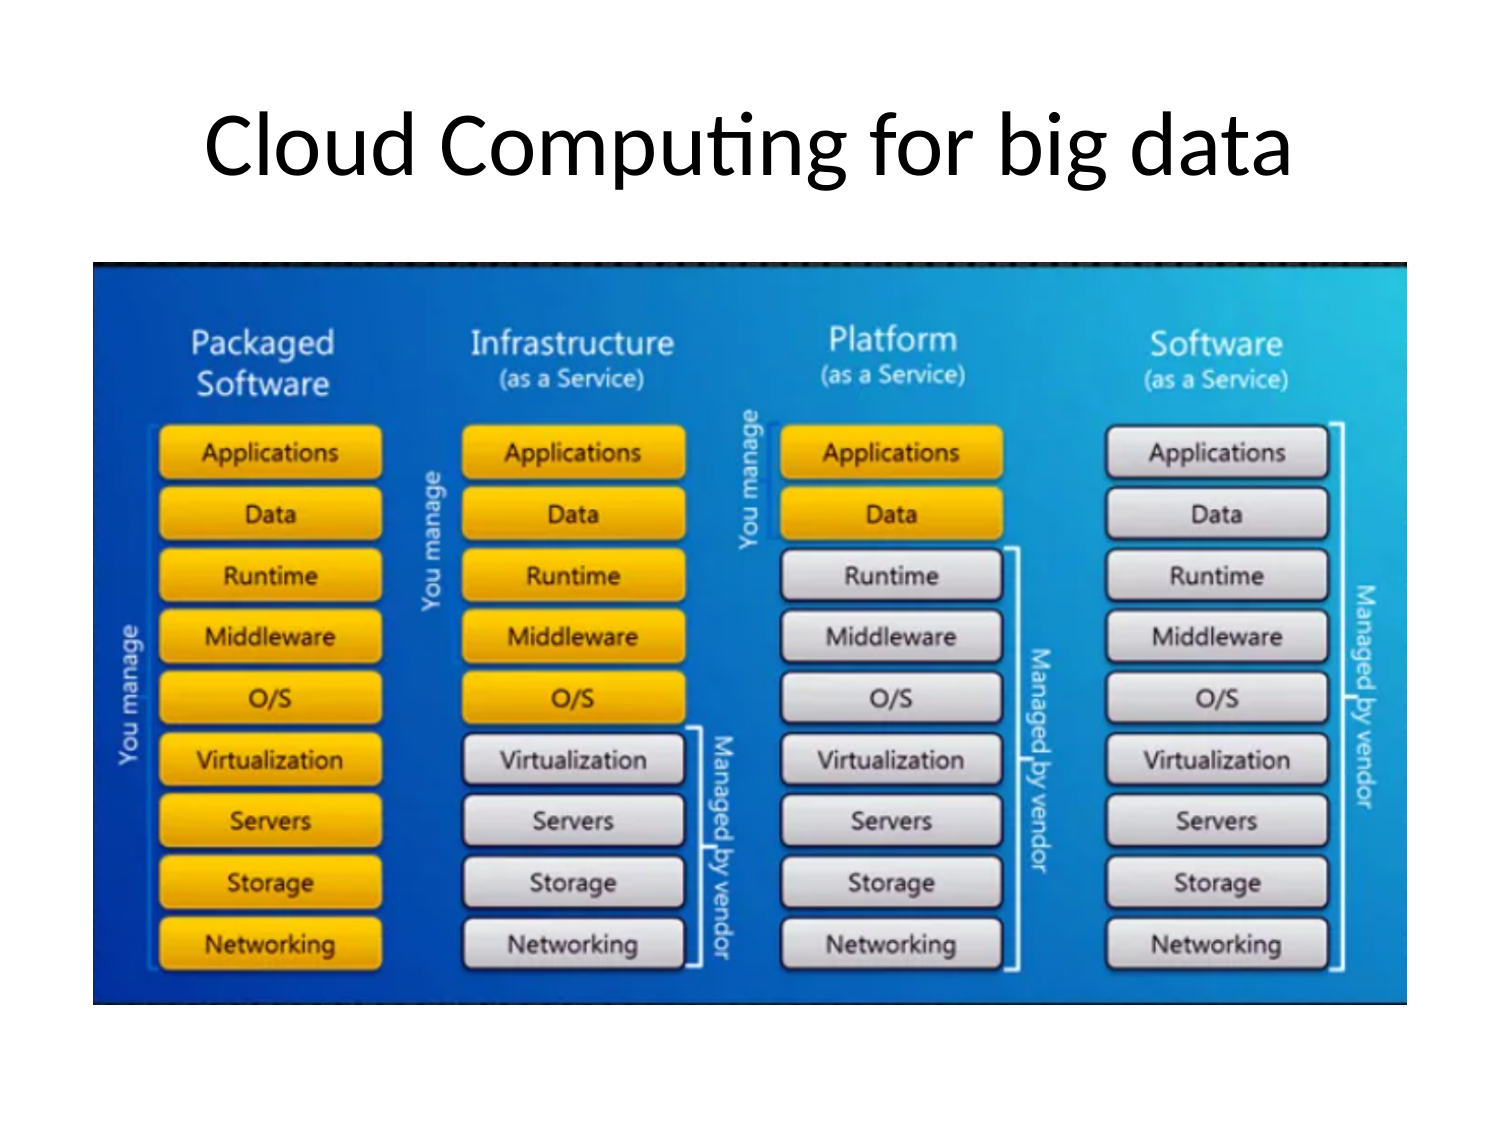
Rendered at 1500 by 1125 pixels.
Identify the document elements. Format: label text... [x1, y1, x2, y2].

title Cloud Computing for big data [75, 45, 1425, 233]
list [93, 262, 1407, 1006]
